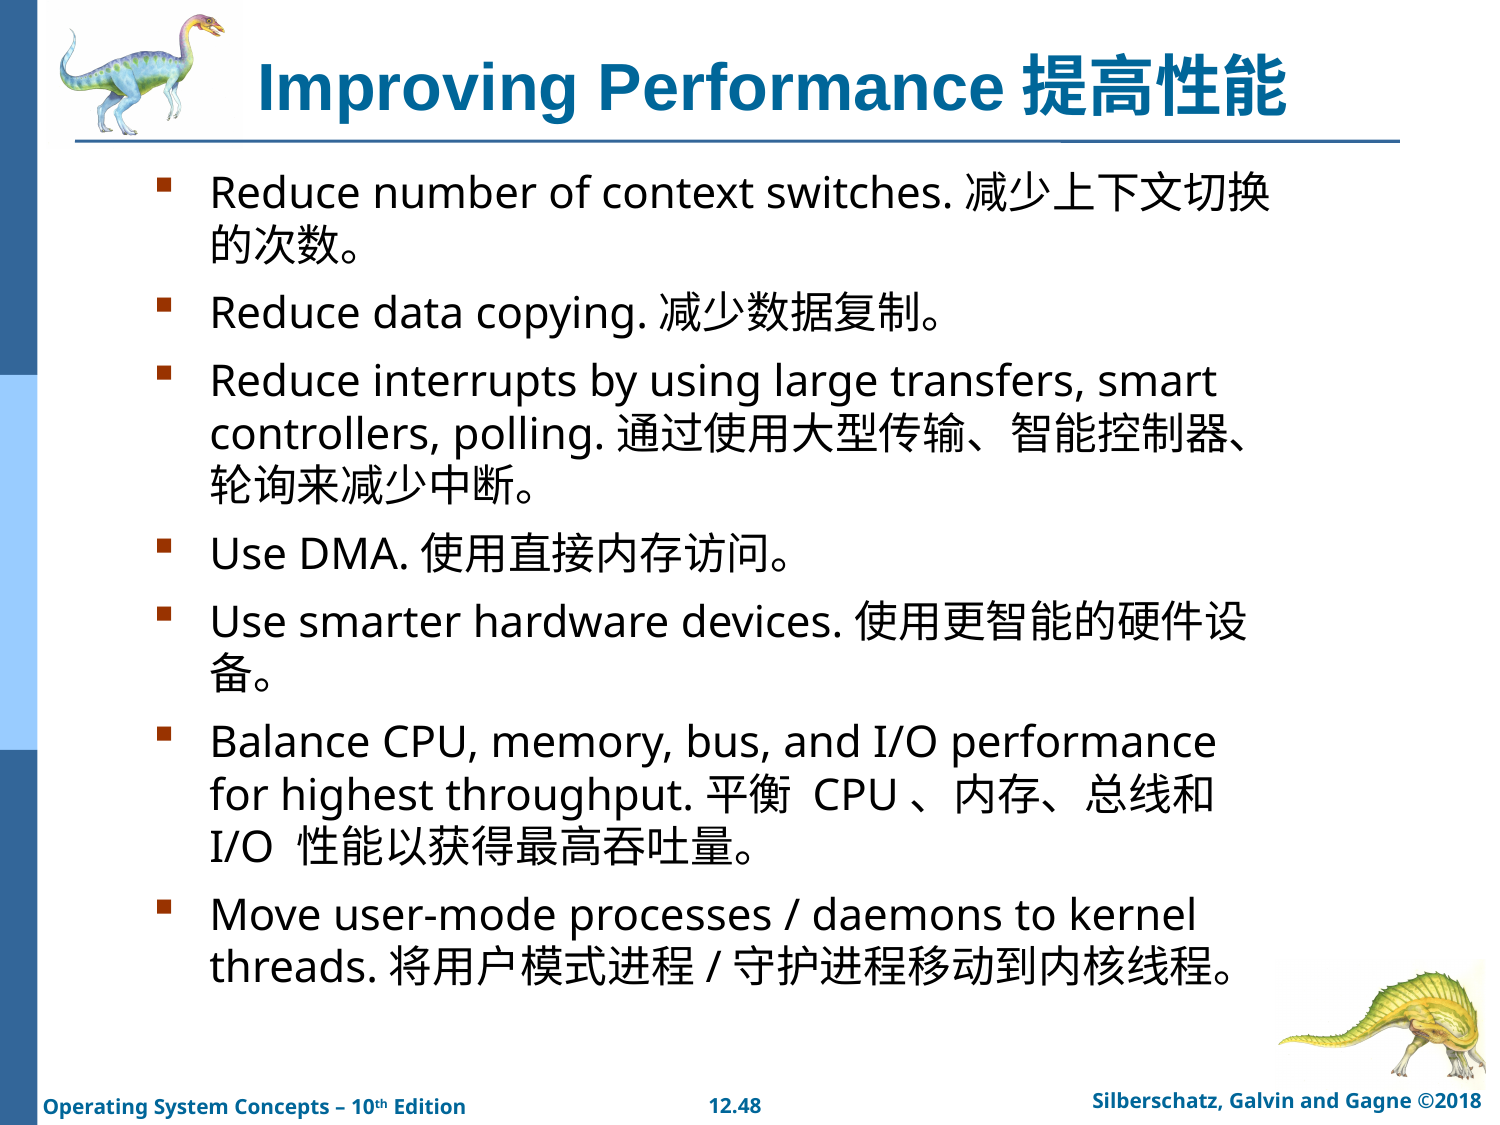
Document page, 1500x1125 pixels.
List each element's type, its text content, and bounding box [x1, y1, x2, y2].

list Reduce number of context switches.减少上下文切换的次数。 Reduce data copying.减少数据复制。 Reduce interrupts by using large transfers, smart controllers, polling.通过使用大型传输、智能控制器、轮询来减少中断。 Use DMA.使用直接内存访问。 Use smarter hardware devices.使用更智能的硬件设备。 Balance CPU, memory, bus, and I/O performance for highest throughput.平衡 CPU、内存、总线和 I/O 性能以获得最高吞吐量。 Move user-mode processes / daemons to kernel threads.将用户模式进程/守护进程移动到内核线程。 [138, 157, 1298, 901]
picture [1275, 959, 1486, 1090]
title Improving Performance提高性能 [138, 36, 1409, 132]
picture [46, 0, 243, 149]
